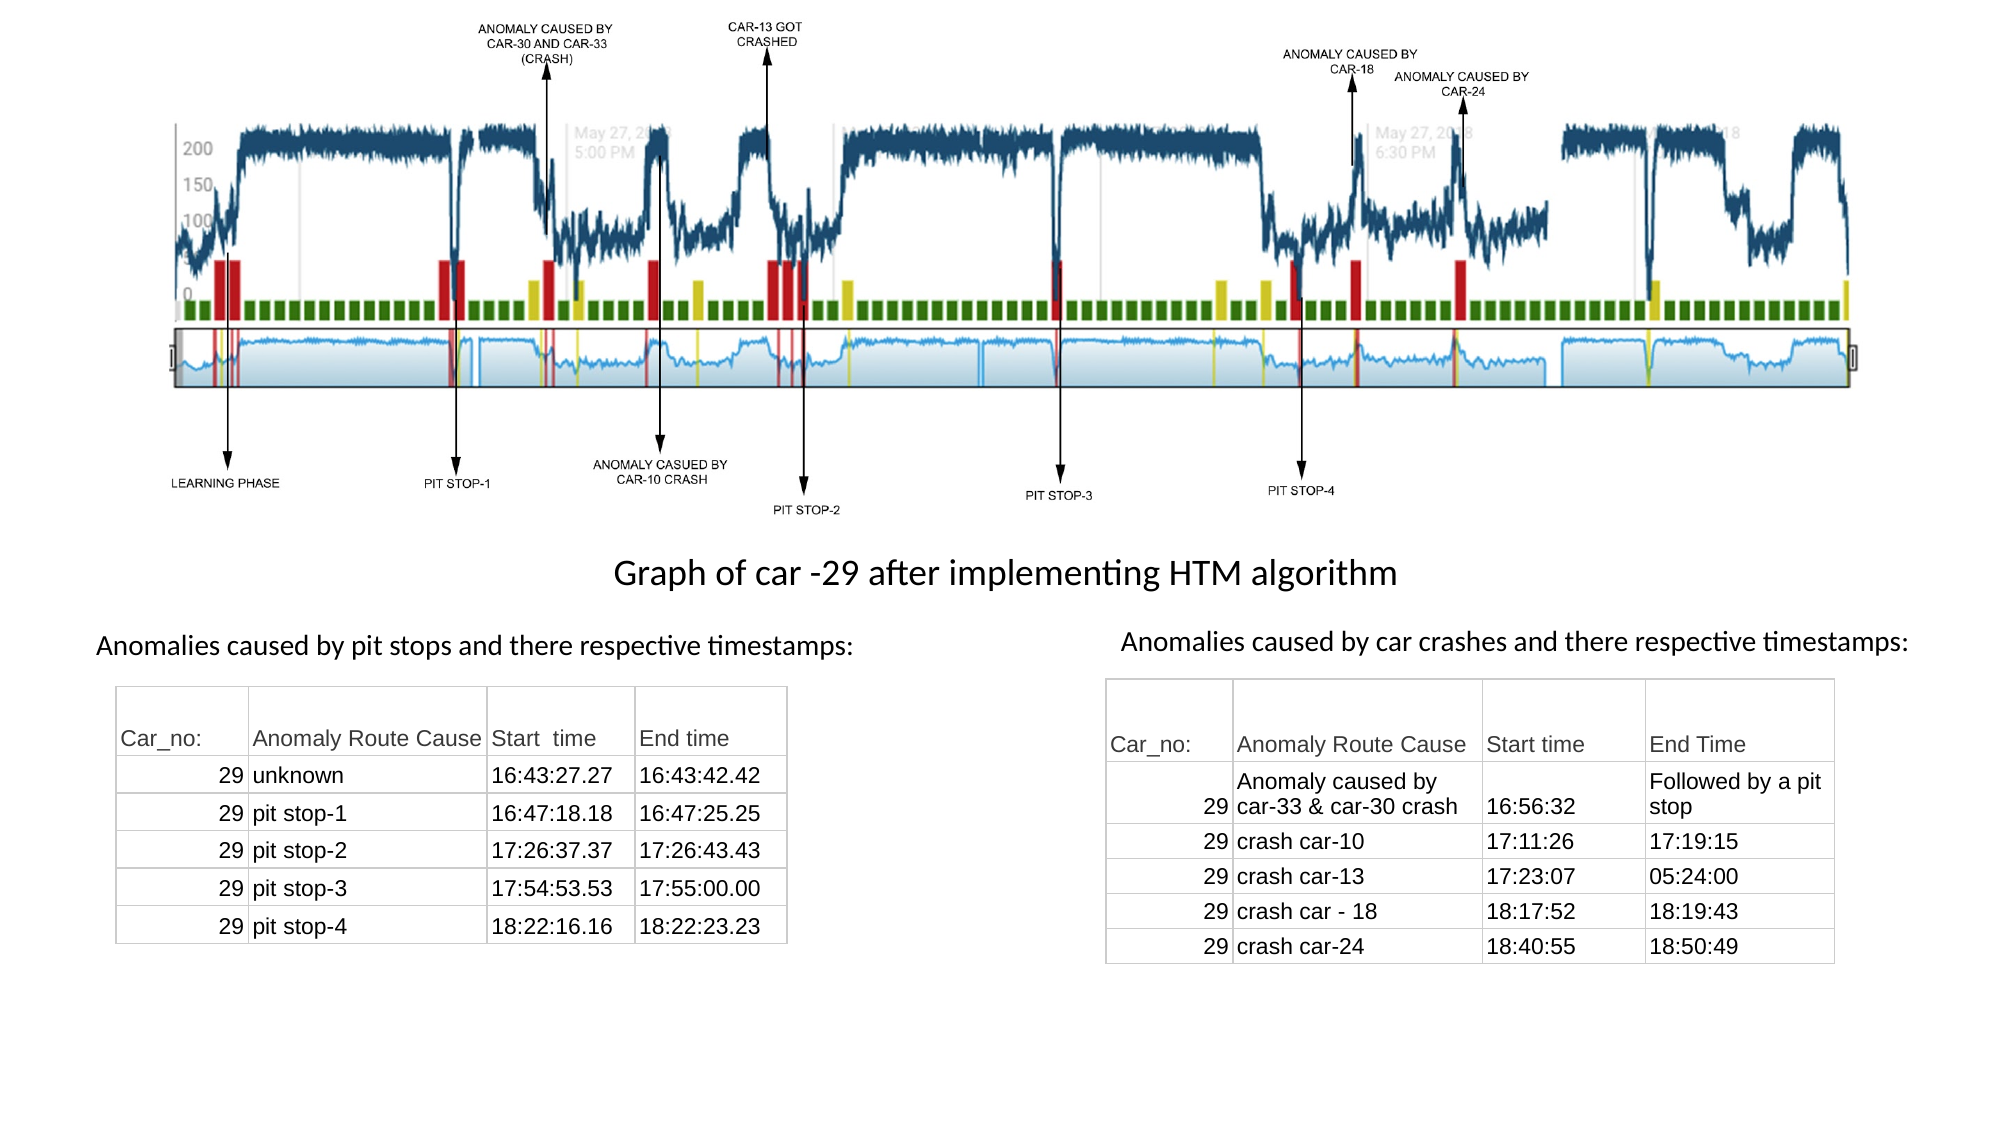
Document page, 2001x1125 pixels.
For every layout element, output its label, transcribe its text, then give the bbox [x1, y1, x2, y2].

table_cell 18:17:52 [1483, 894, 1645, 928]
table_cell 16:47:25.25 [636, 794, 786, 830]
table_cell Anomaly caused by car-33 & car-30 crash [1234, 762, 1482, 823]
table_cell 17:19:15 [1646, 824, 1834, 858]
table_cell crash car-10 [1234, 824, 1482, 858]
table_cell pit stop-2 [249, 831, 486, 867]
table_cell Followed by a pit stop [1646, 762, 1834, 823]
table_cell pit stop-3 [249, 869, 486, 905]
table_cell 17:23:07 [1483, 859, 1645, 893]
table_cell 29 [117, 831, 248, 867]
table_header Car_no: [117, 687, 248, 755]
table_cell 16:47:18.18 [488, 794, 634, 830]
table_cell 17:11:26 [1483, 824, 1645, 858]
table_cell 18:19:43 [1646, 894, 1834, 928]
table_header Car_no: [1107, 680, 1232, 761]
table_header End Time [1646, 680, 1834, 761]
table_cell 29 [117, 869, 248, 905]
table_cell 17:55:00.00 [636, 869, 786, 905]
table_cell unknown [249, 756, 486, 792]
table_cell 16:43:42.42 [636, 756, 786, 792]
table_cell pit stop-4 [249, 906, 486, 943]
table_cell 18:50:49 [1646, 929, 1834, 963]
table_cell 29 [117, 906, 248, 943]
table_header End time [636, 687, 786, 755]
table_header Anomaly Route Cause [1234, 680, 1482, 761]
table_cell 18:40:55 [1483, 929, 1645, 963]
table_cell 18:22:23.23 [636, 906, 786, 943]
table_cell 16:43:27.27 [488, 756, 634, 792]
table_cell 17:26:43.43 [636, 831, 786, 867]
table_cell 29 [1107, 824, 1232, 858]
table_cell crash car - 18 [1234, 894, 1482, 928]
table_cell 29 [117, 756, 248, 792]
table_cell 16:56:32 [1483, 762, 1645, 823]
table_header Anomaly Route Cause [249, 687, 486, 755]
picture [145, 4, 1884, 541]
text_box Anomalies caused by pit stops and there respective timestamps: [81, 618, 1082, 670]
table_cell crash car-24 [1234, 929, 1482, 963]
table_cell 18:22:16.16 [488, 906, 634, 943]
table_cell 05:24:00 [1646, 859, 1834, 893]
table_cell 29 [1107, 894, 1232, 928]
table_header Start time [488, 687, 634, 755]
table_cell 29 [1107, 762, 1232, 823]
table_cell 29 [1107, 859, 1232, 893]
table_cell 29 [1107, 929, 1232, 963]
table_cell pit stop-1 [249, 794, 486, 830]
text_box Anomalies caused by car crashes and there respective timestamps: [1105, 614, 2000, 666]
text_box Graph of car -29 after implementing HTM algorithm [598, 552, 1425, 602]
table_cell 17:26:37.37 [488, 831, 634, 867]
table_cell 29 [117, 794, 248, 830]
table_cell 17:54:53.53 [488, 869, 634, 905]
table_header Start time [1483, 680, 1645, 761]
table_cell crash car-13 [1234, 859, 1482, 893]
